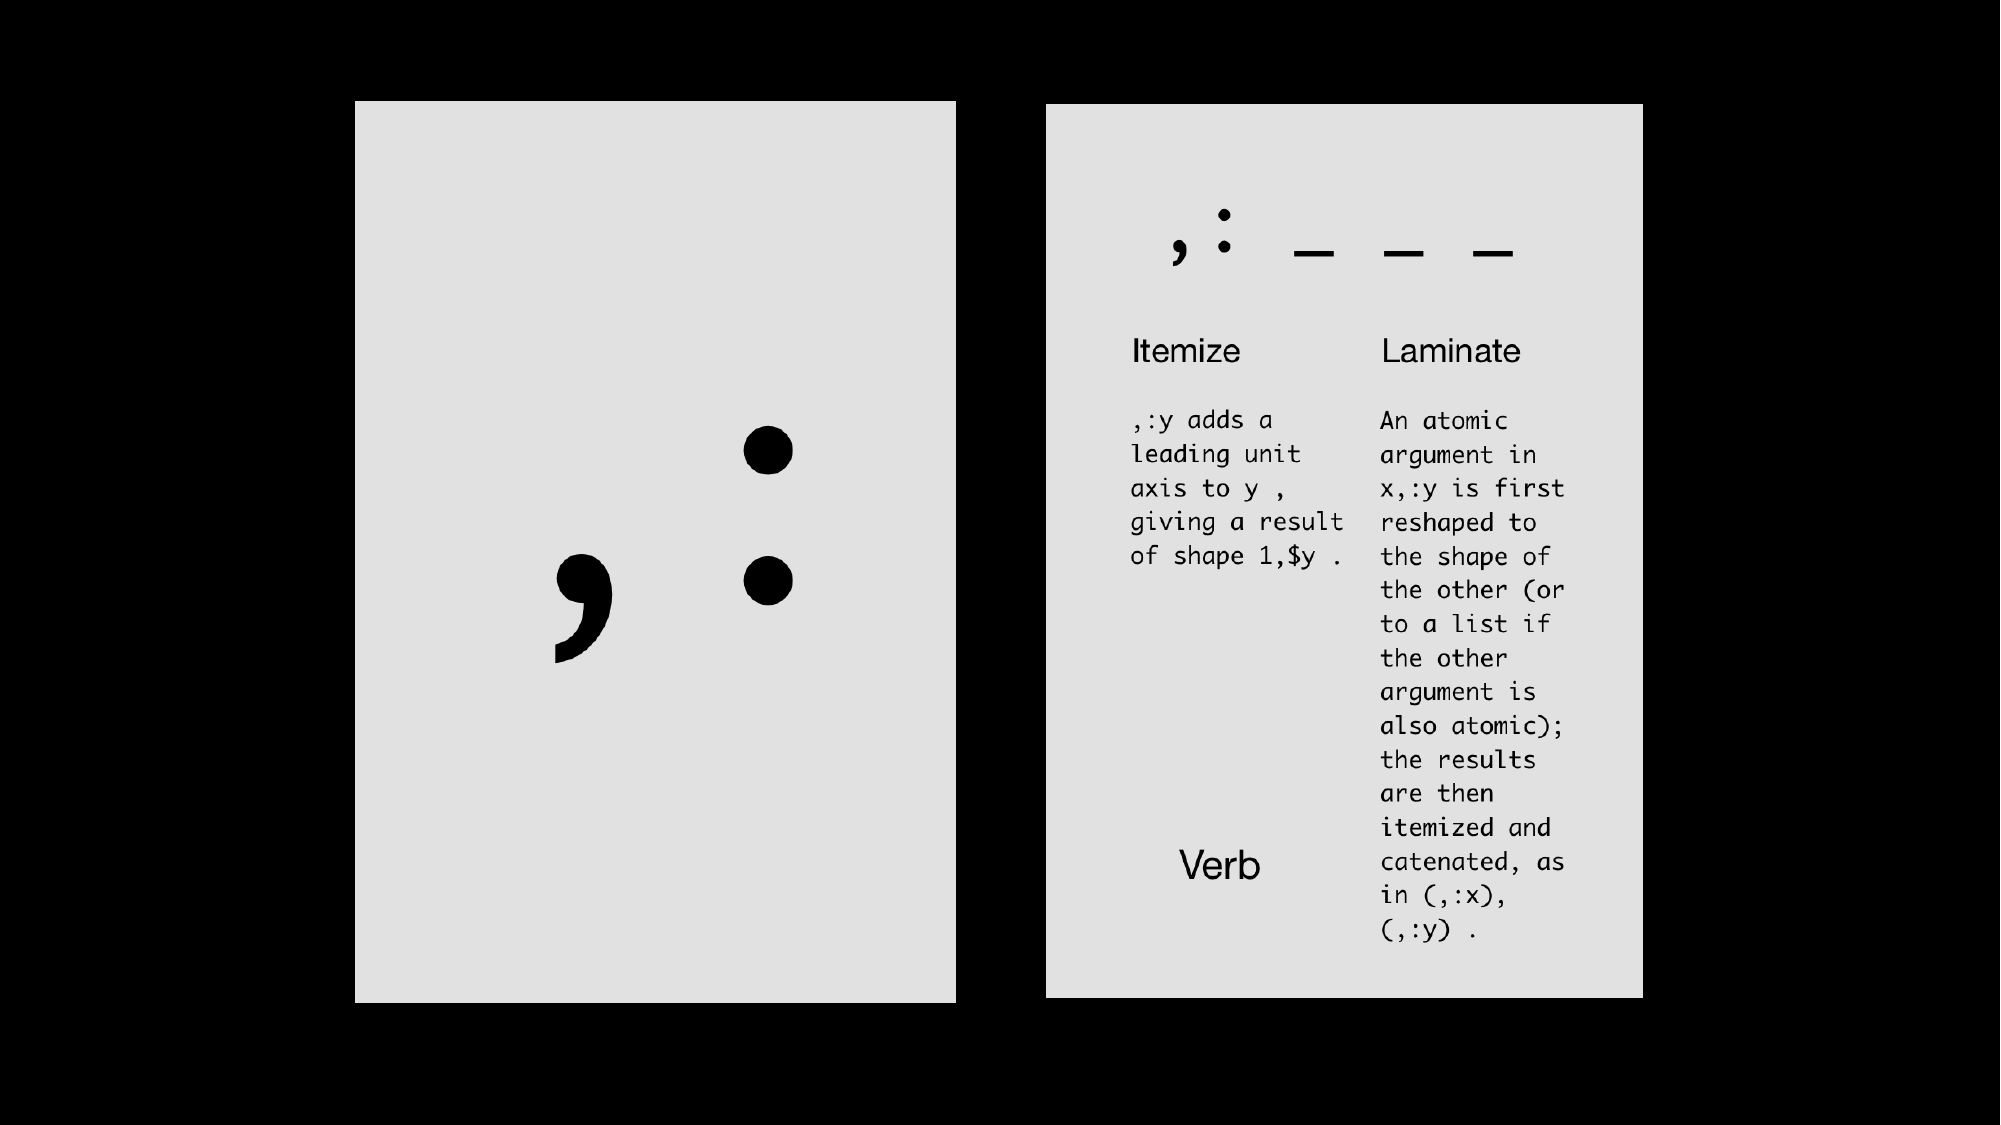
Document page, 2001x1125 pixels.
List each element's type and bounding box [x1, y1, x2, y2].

picture [1046, 104, 1643, 999]
picture [355, 101, 956, 1003]
